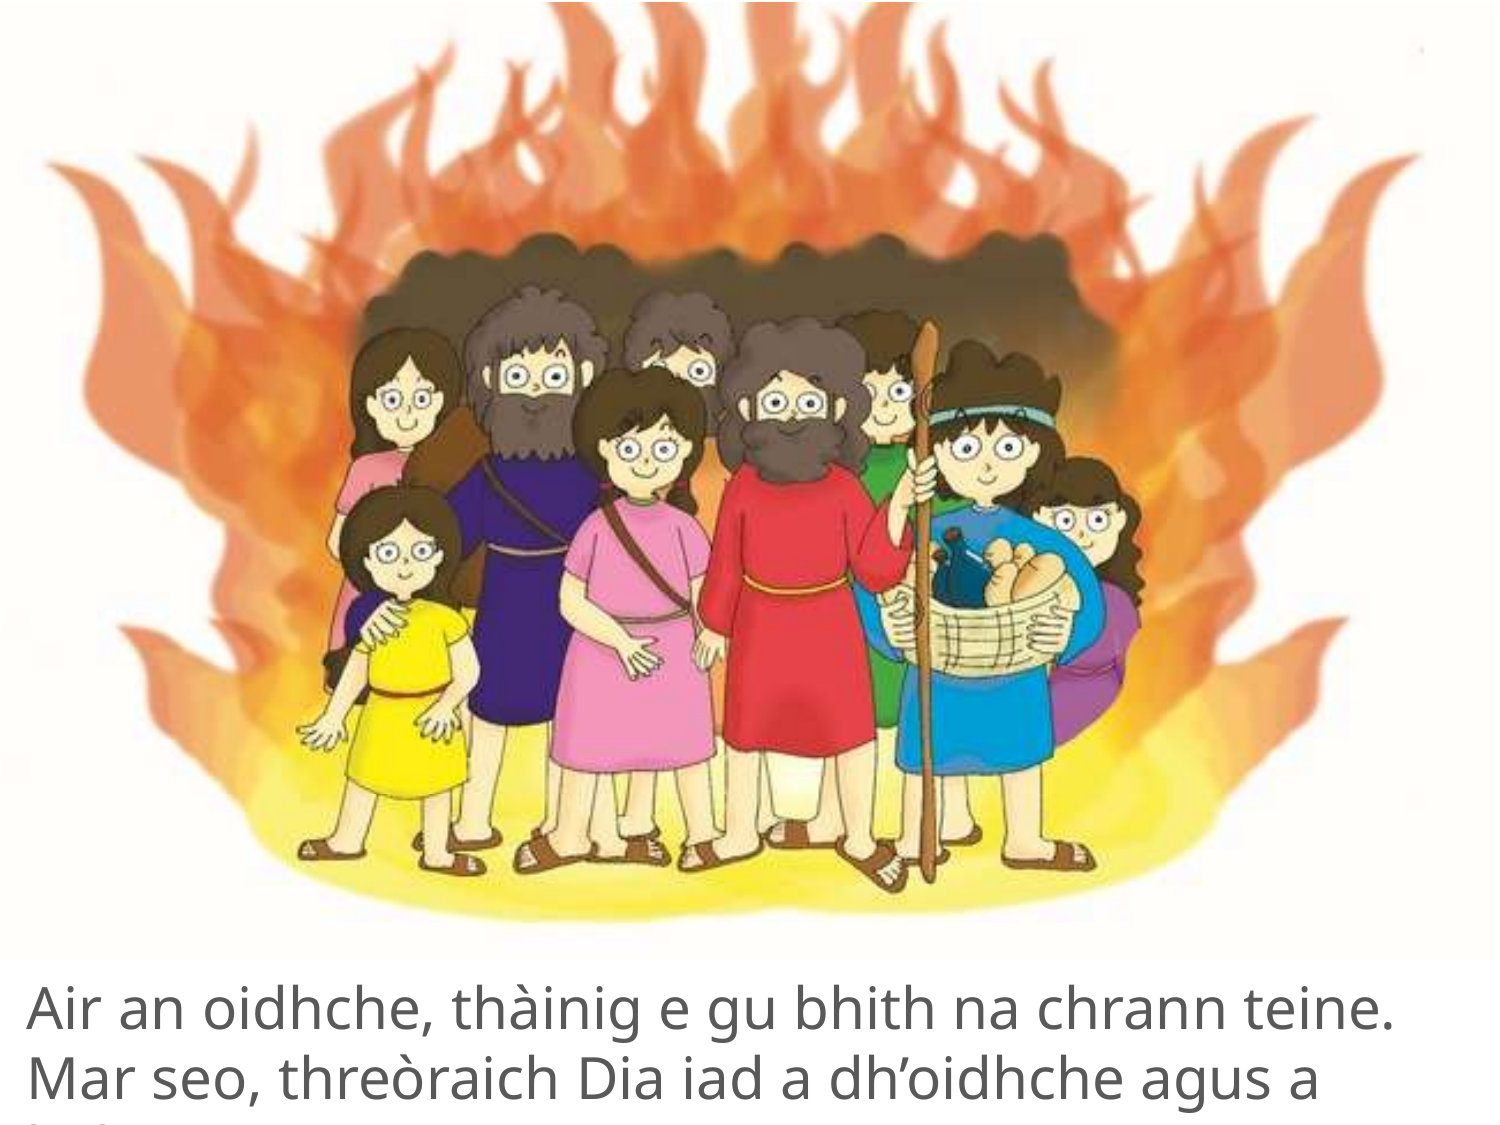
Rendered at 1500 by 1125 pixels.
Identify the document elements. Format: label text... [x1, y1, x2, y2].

text_box Air an oidhche, thàinig e gu bhith na chrann teine. Mar seo, threòraich Dia iad a dh’oidhche agus a latha. [11, 964, 1498, 1125]
picture [0, 2, 1498, 959]
